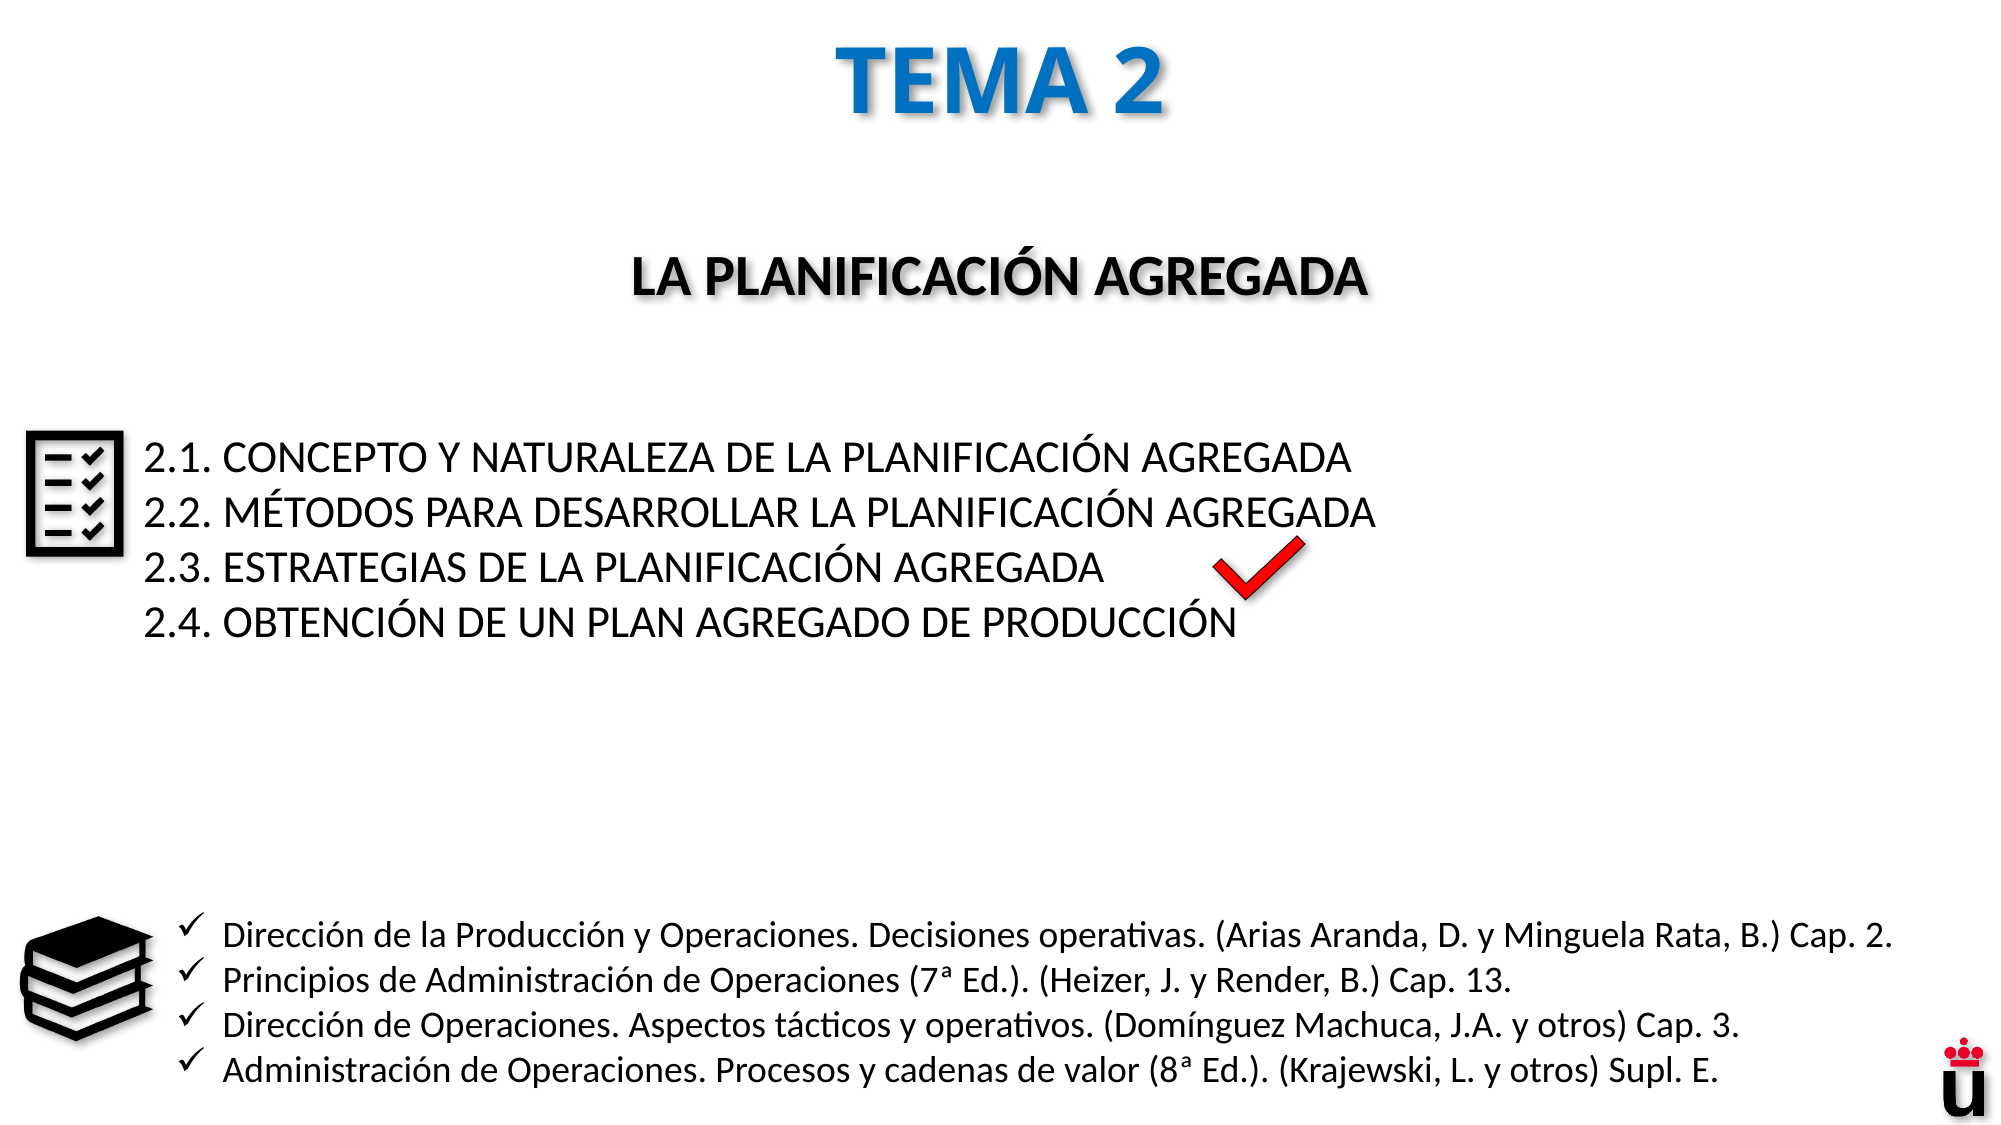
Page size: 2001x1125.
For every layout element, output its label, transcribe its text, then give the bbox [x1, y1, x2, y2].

text_box 2.1. CONCEPTO Y NATURALEZA DE LA PLANIFICACIÓN AGREGADA 2.2. MÉTODOS PARA DESARROLLAR LA PLANIFICACIÓN AGREGADA 2.3. ESTRATEGIAS DE LA PLANIFICACIÓN AGREGADA 2.4. OBTENCIÓN DE UN PLAN AGREGADO DE PRODUCCIÓN [128, 419, 1990, 655]
picture [11, 903, 162, 1054]
text_box LA PLANIFICACIÓN AGREGADA [356, 158, 1644, 316]
picture [0, 418, 150, 569]
text_box TEMA 2 [789, 26, 1211, 184]
picture [1918, 1031, 2000, 1125]
picture [1211, 520, 1307, 616]
text_box Dirección de la Producción y Operaciones. Decisiones operativas. (Arias Aranda, D. y Minguela Rata, B.) Cap. 2. Principios de Administración de Operaciones (7ª Ed.). (Heizer, J. y Render, B.) Cap. 13. Dirección de Operaciones. Aspectos tácticos y operativos. (Domínguez Machuca, J.A. y otros) Cap. 3. Administración de Operaciones. Procesos y cadenas de valor (8ª Ed.). (Krajewski, L. y otros) Supl. E. [161, 902, 1923, 1098]
